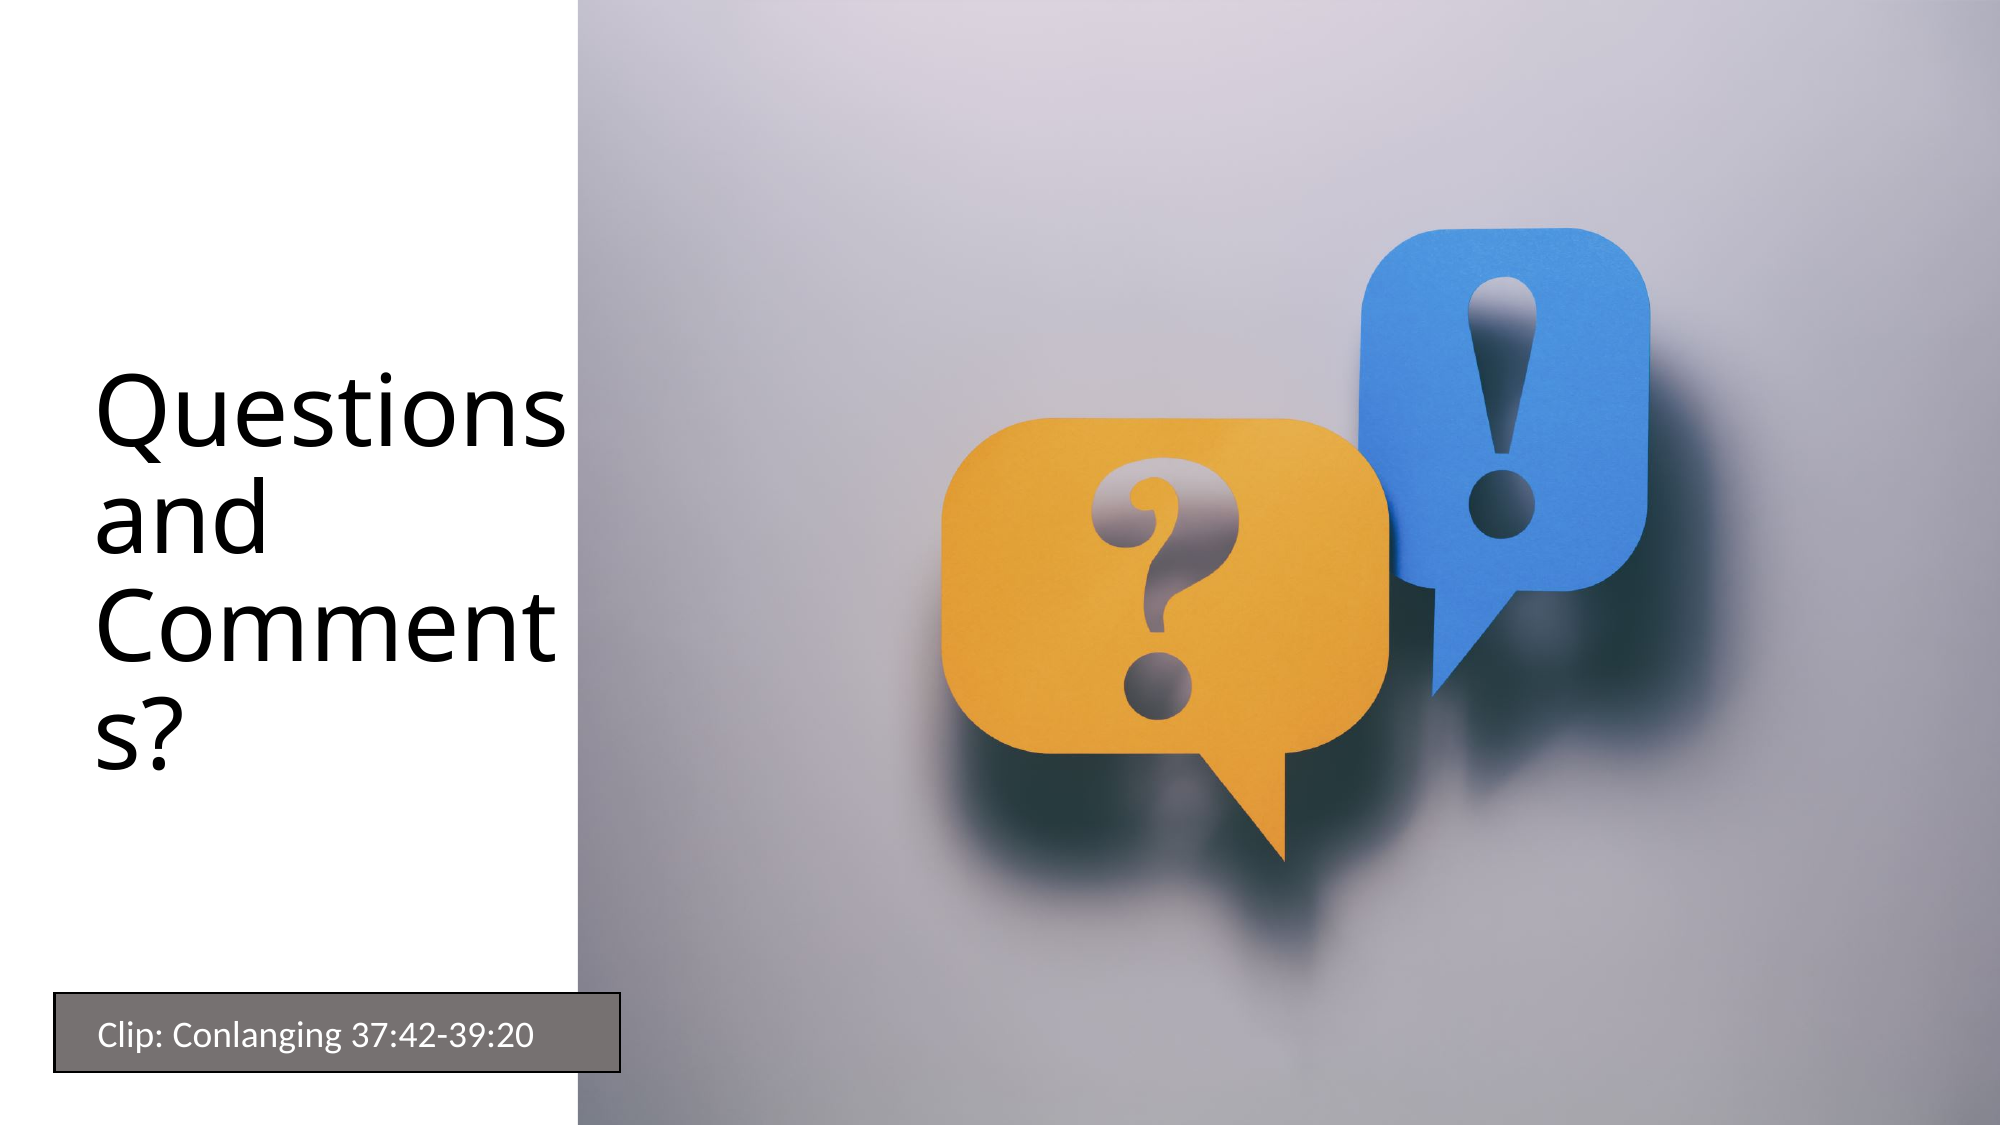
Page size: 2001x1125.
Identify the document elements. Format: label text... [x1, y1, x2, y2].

picture [577, 0, 2000, 1125]
title Questions and Comments? [78, 184, 577, 799]
text_box Clip: Conlanging 37:42-39:20 [53, 992, 577, 1073]
